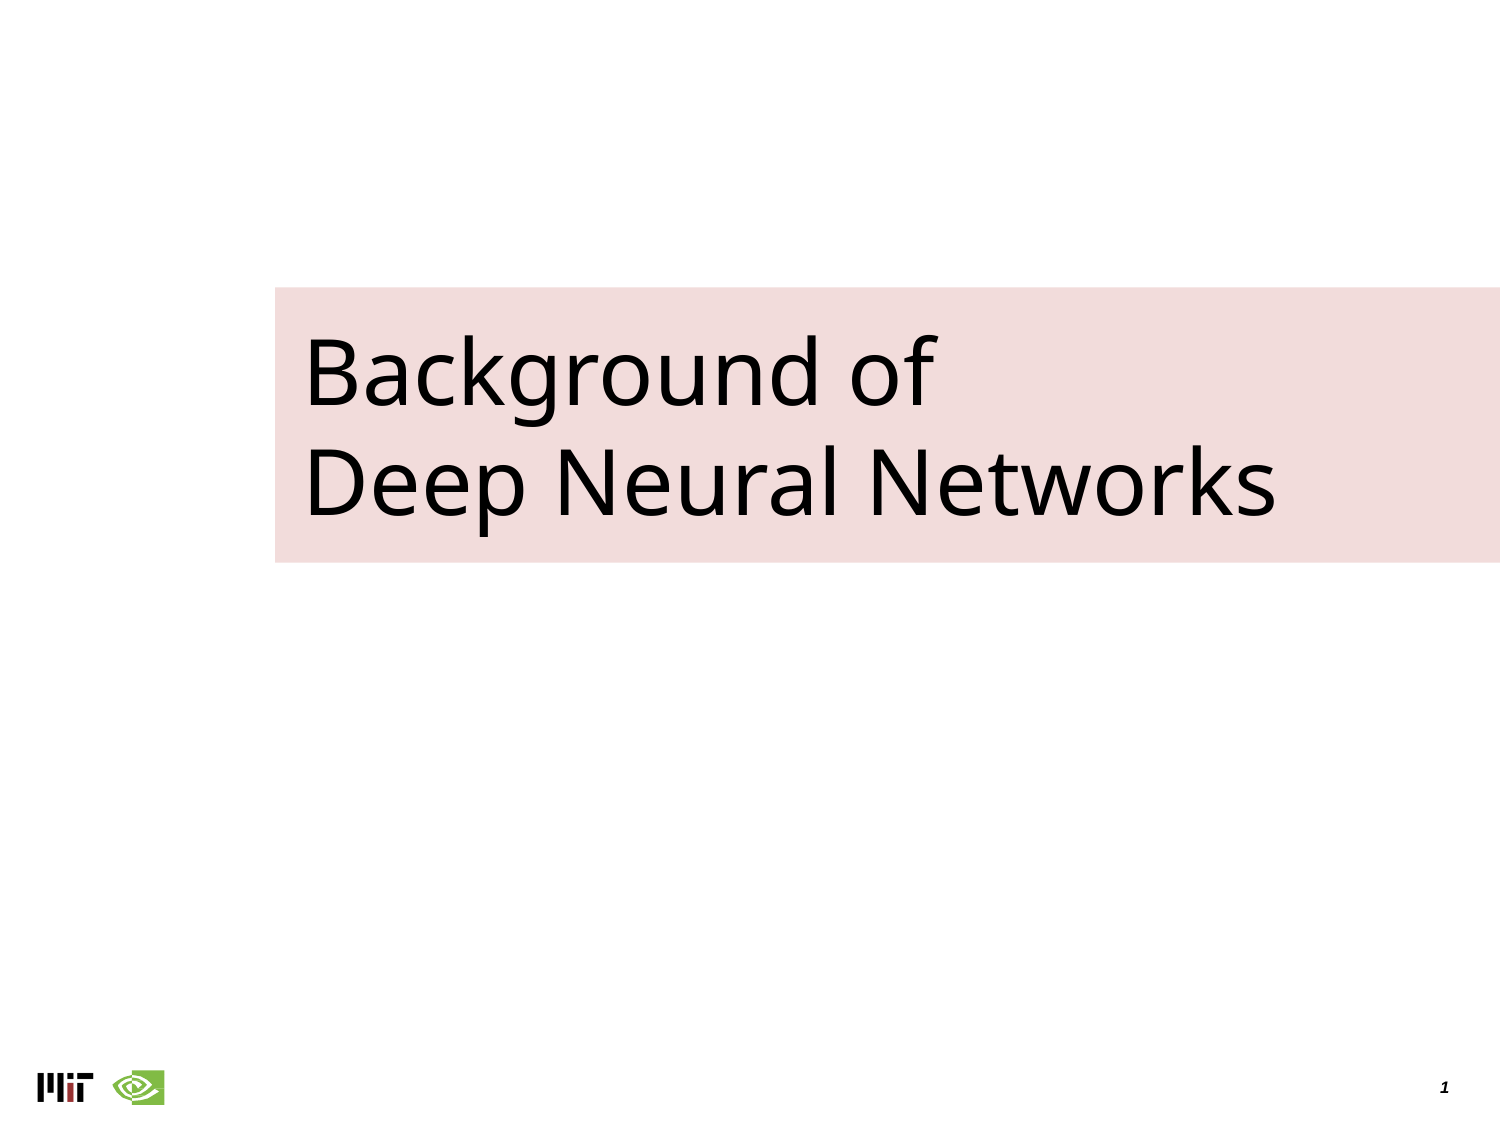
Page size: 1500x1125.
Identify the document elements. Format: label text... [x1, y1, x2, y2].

title Background of Deep Neural Networks [300, 311, 1439, 535]
picture [34, 1069, 99, 1105]
slide_number ‹#› [1433, 1076, 1465, 1125]
